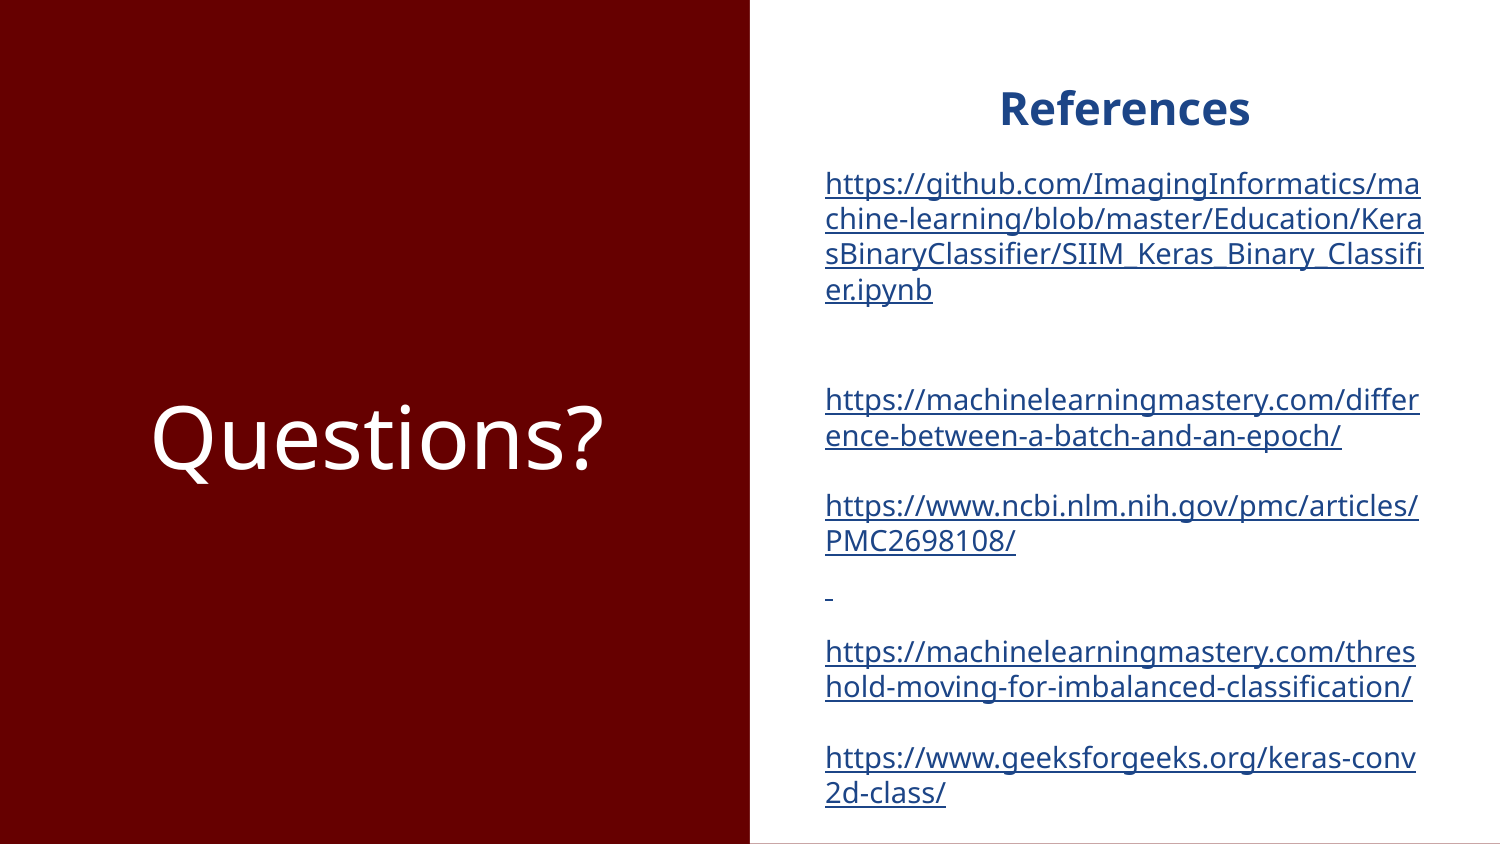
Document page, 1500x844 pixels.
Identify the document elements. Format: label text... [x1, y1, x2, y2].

list References https://github.com/ImagingInformatics/machine-learning/blob/master/Education/KerasBinaryClassifier/SIIM_Keras_Binary_Classifier.ipynb https://machinelearningmastery.com/difference-between-a-batch-and-an-epoch/ https://www.ncbi.nlm.nih.gov/pmc/articles/PMC2698108/ https://machinelearningmastery.com/threshold-moving-for-imbalanced-classification/ https://www.geeksforgeeks.org/keras-conv2d-class/ https://data-flair.training/blogs/keras-convolution-neural-network/ https://towardsai.net/p/machine-learning/beginner-guides-to-convolutional-neural-network-from-scratch-kuzushiji-mnist-75f42c175b21 [810, 56, 1440, 814]
title Questions? [45, 294, 709, 575]
